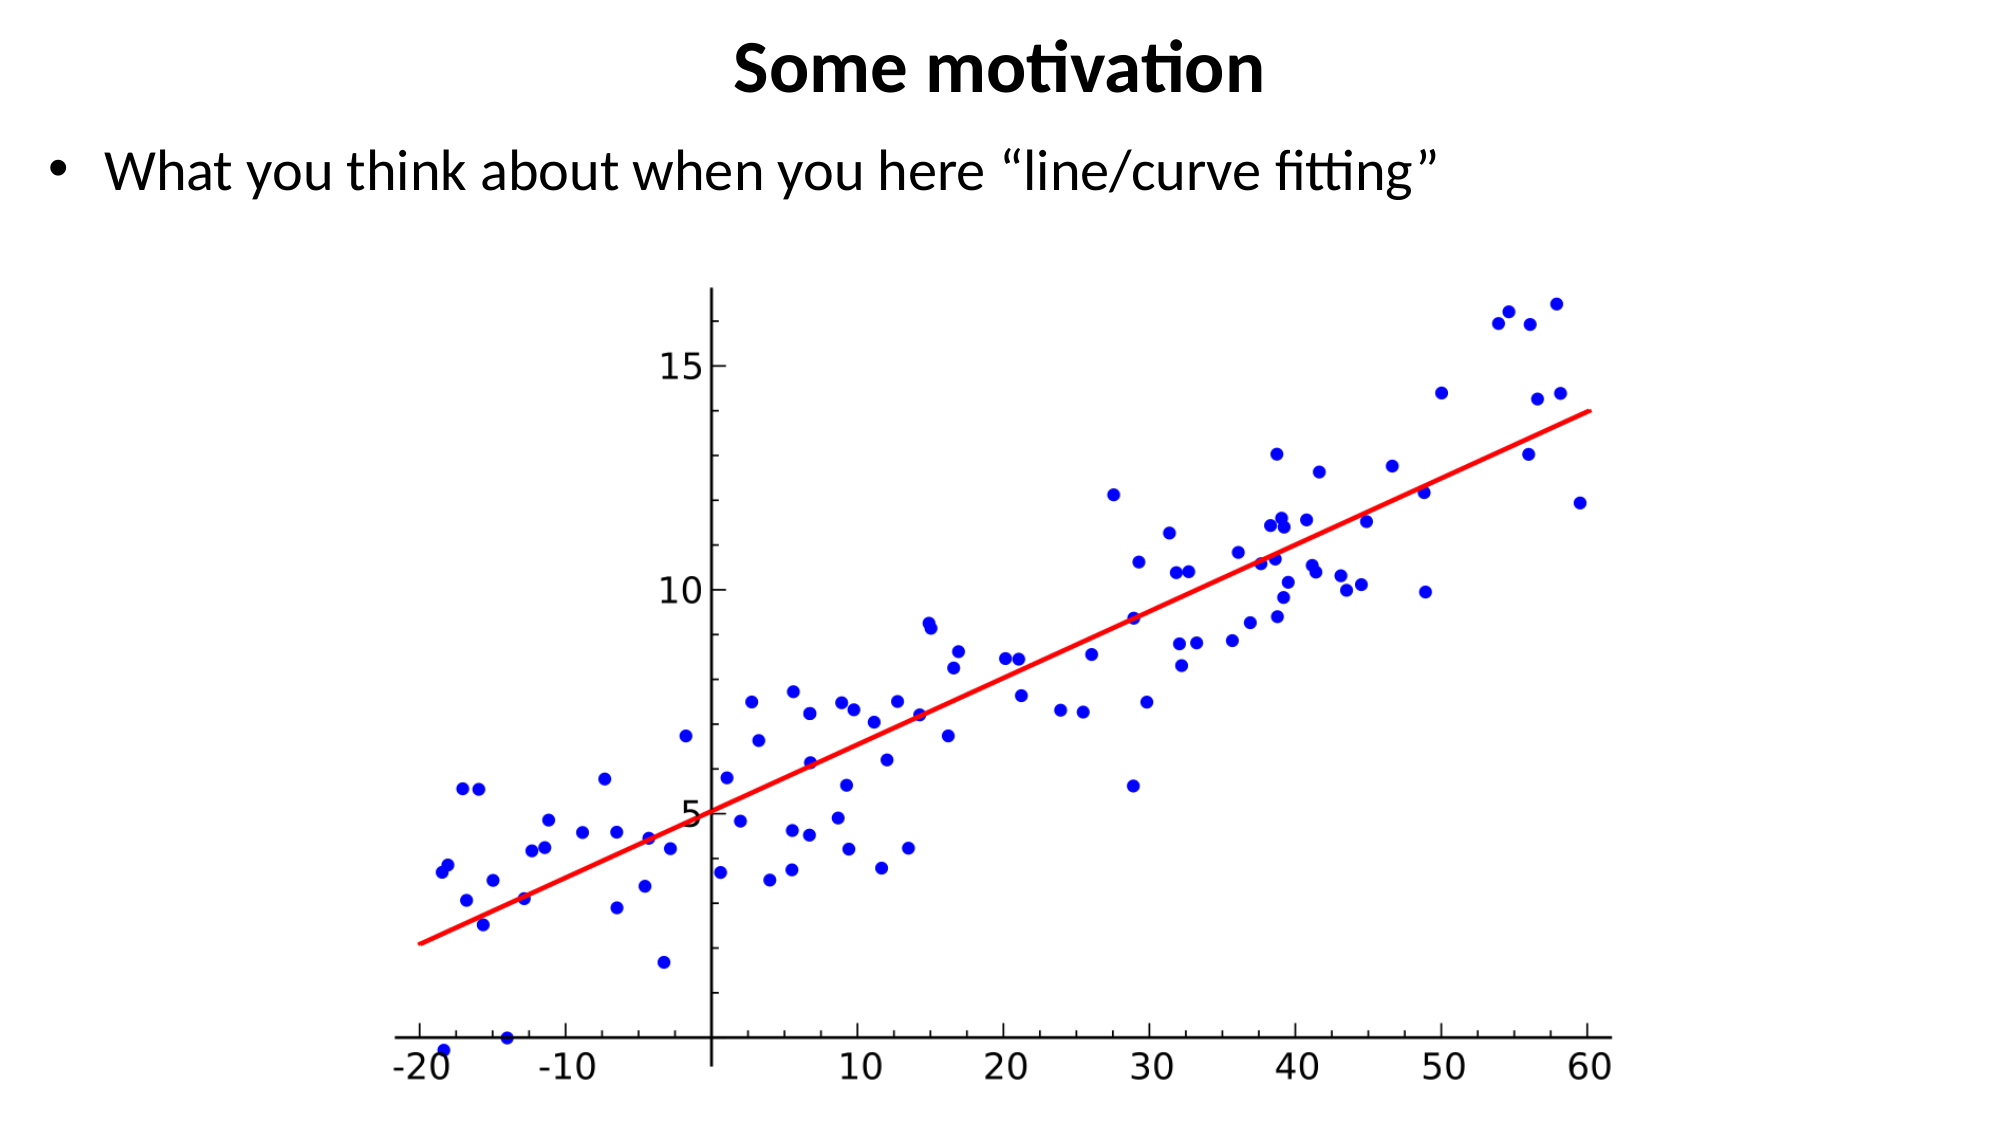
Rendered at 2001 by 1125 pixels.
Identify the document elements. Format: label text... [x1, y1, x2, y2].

picture [365, 263, 1634, 1103]
list What you think about when you here “line/curve fitting” [33, 125, 1967, 1063]
title Some motivation [33, 0, 1967, 125]
